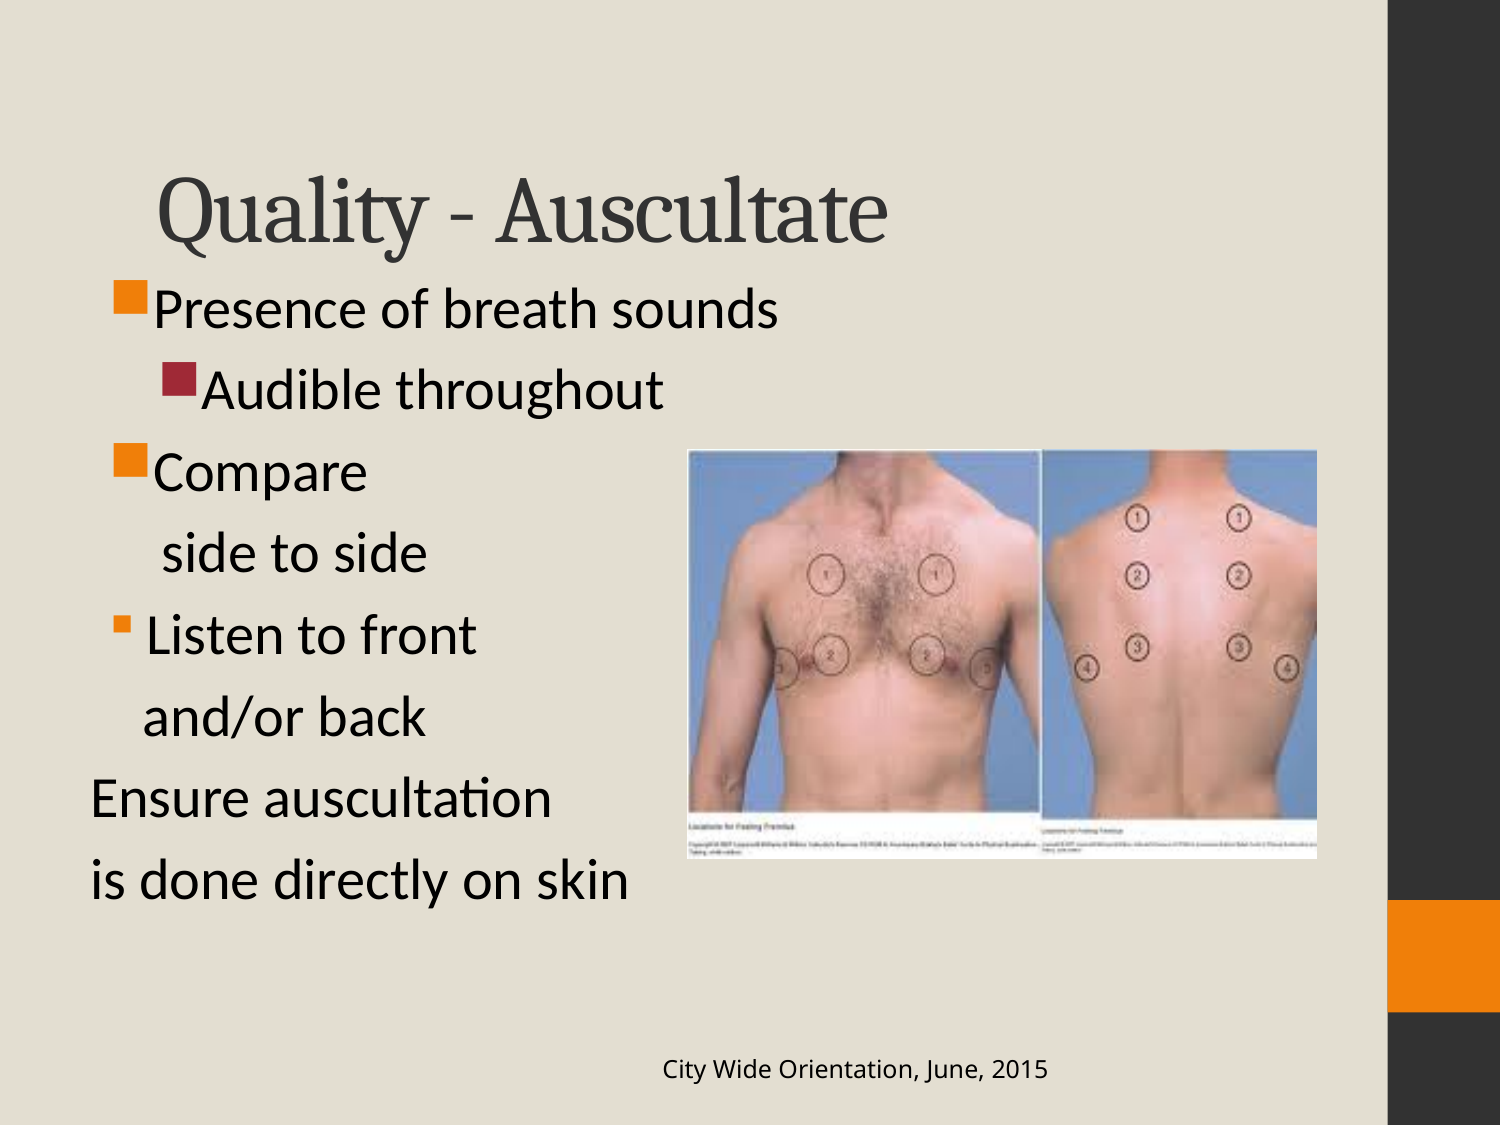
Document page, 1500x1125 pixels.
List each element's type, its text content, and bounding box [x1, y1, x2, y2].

footer City Wide Orientation, June, 2015 [12, 1031, 1064, 1107]
title Quality - Auscultate [142, 141, 1482, 267]
list Presence of breath sounds Audible throughout Compare side to side Listen to front and/or back Ensure auscultation is done directly on skin [75, 262, 1325, 1050]
picture [686, 449, 1317, 860]
